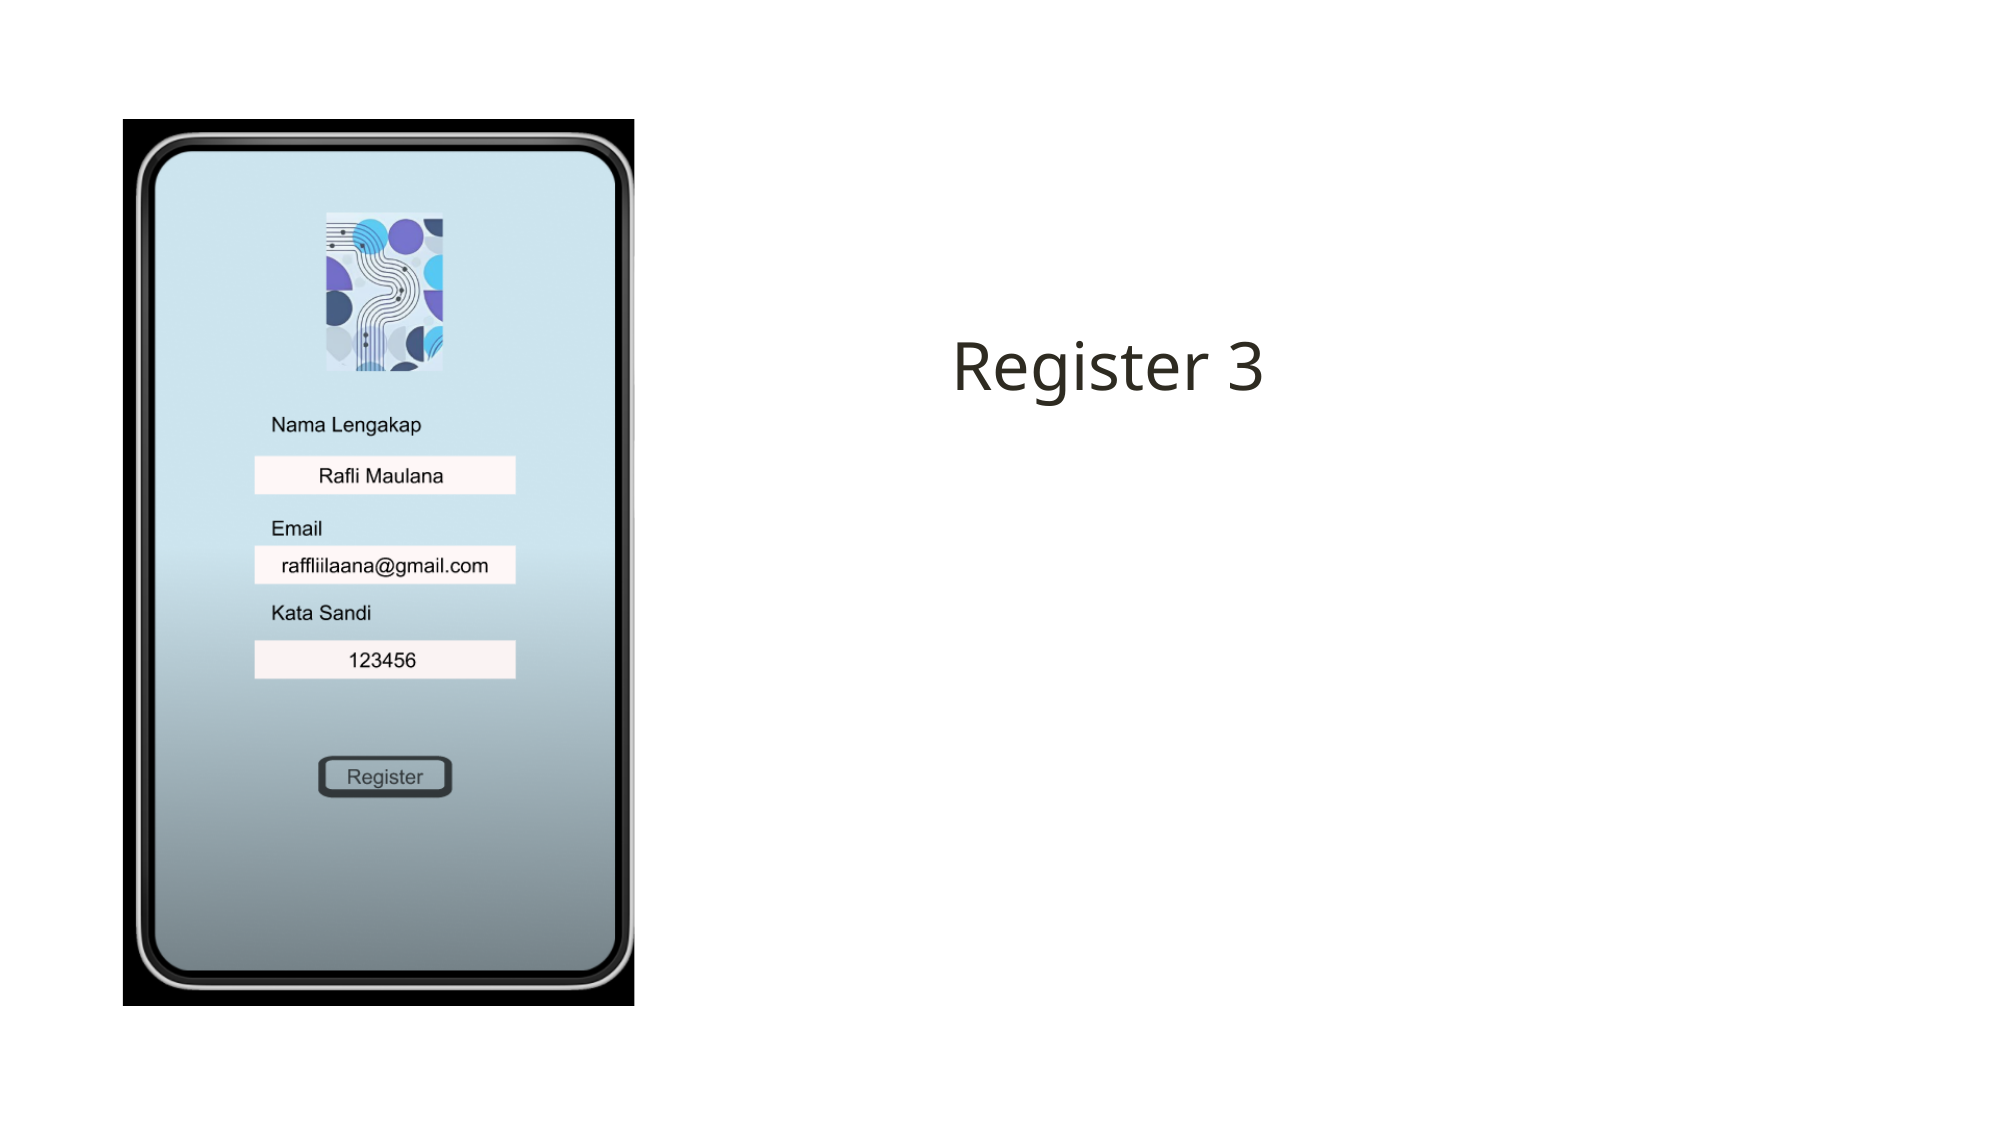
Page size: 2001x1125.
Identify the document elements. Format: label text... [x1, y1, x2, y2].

text_box Register 3 [936, 316, 1485, 412]
picture [122, 119, 635, 1006]
